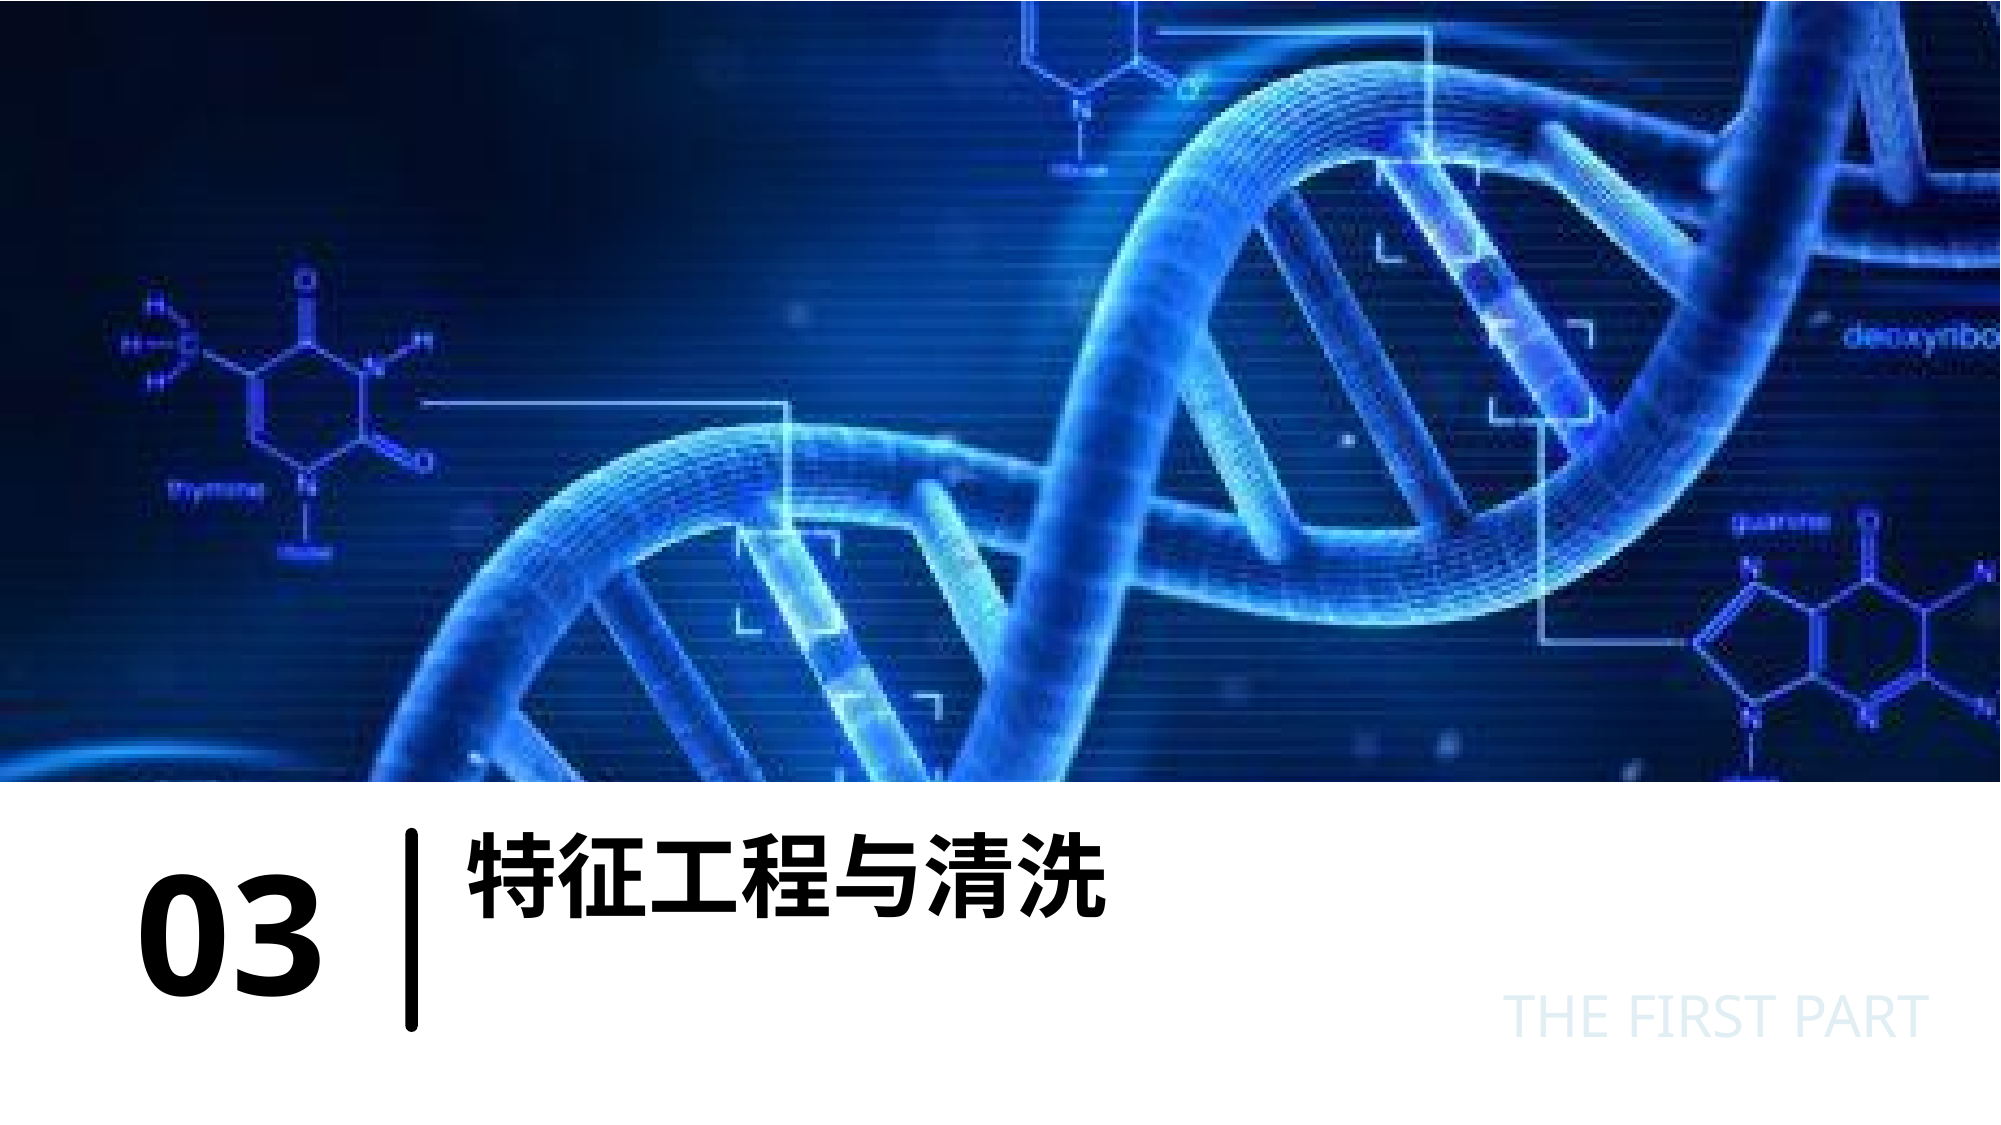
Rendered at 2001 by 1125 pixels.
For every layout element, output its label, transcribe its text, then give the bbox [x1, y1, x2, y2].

text_box [405, 827, 418, 1032]
text_box 特征工程与清洗 [450, 811, 1235, 937]
picture [0, 0, 2000, 782]
text_box 03 [120, 821, 792, 1037]
text_box THE FIRST PART [1408, 972, 1946, 1058]
